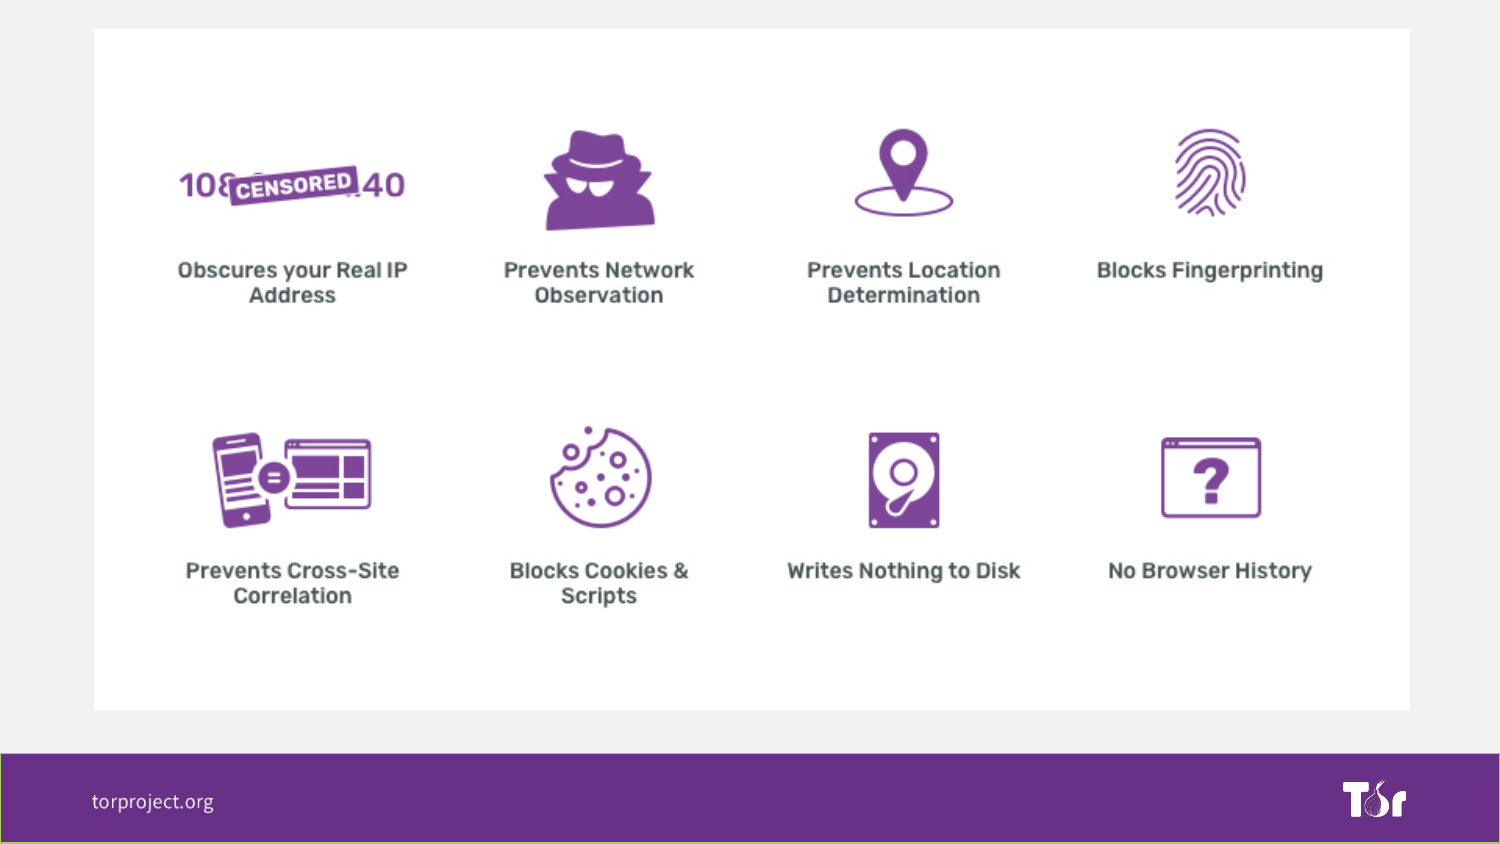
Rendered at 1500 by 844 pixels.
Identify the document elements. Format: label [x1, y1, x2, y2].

picture [75, 780, 604, 821]
picture [94, 29, 1411, 710]
picture [1343, 778, 1406, 817]
